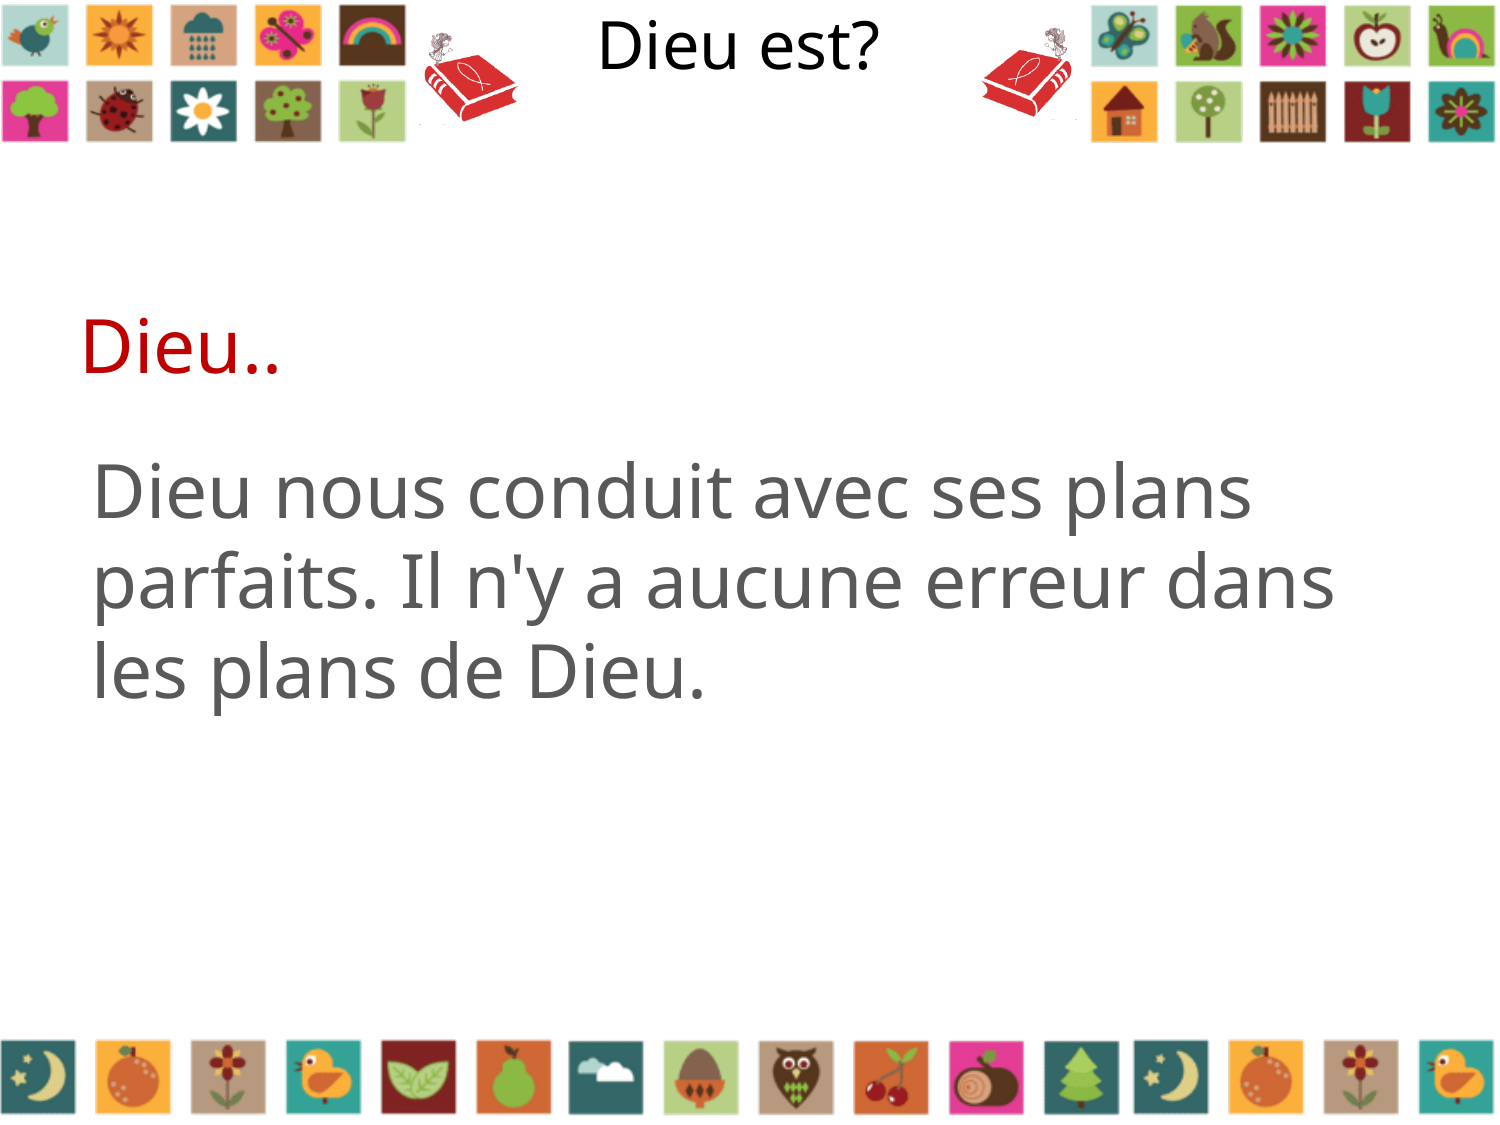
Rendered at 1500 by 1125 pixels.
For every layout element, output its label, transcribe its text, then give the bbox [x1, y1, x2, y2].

picture [0, 3, 550, 150]
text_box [0, 1028, 1500, 1118]
text_box Dieu est? [414, 0, 1080, 91]
picture [950, 3, 1500, 150]
text_box Dieu nous conduit avec ses plans parfaits. Il n'y a aucune erreur dans les plans de Dieu. [76, 436, 1424, 722]
text_box Dieu.. [64, 290, 1412, 396]
